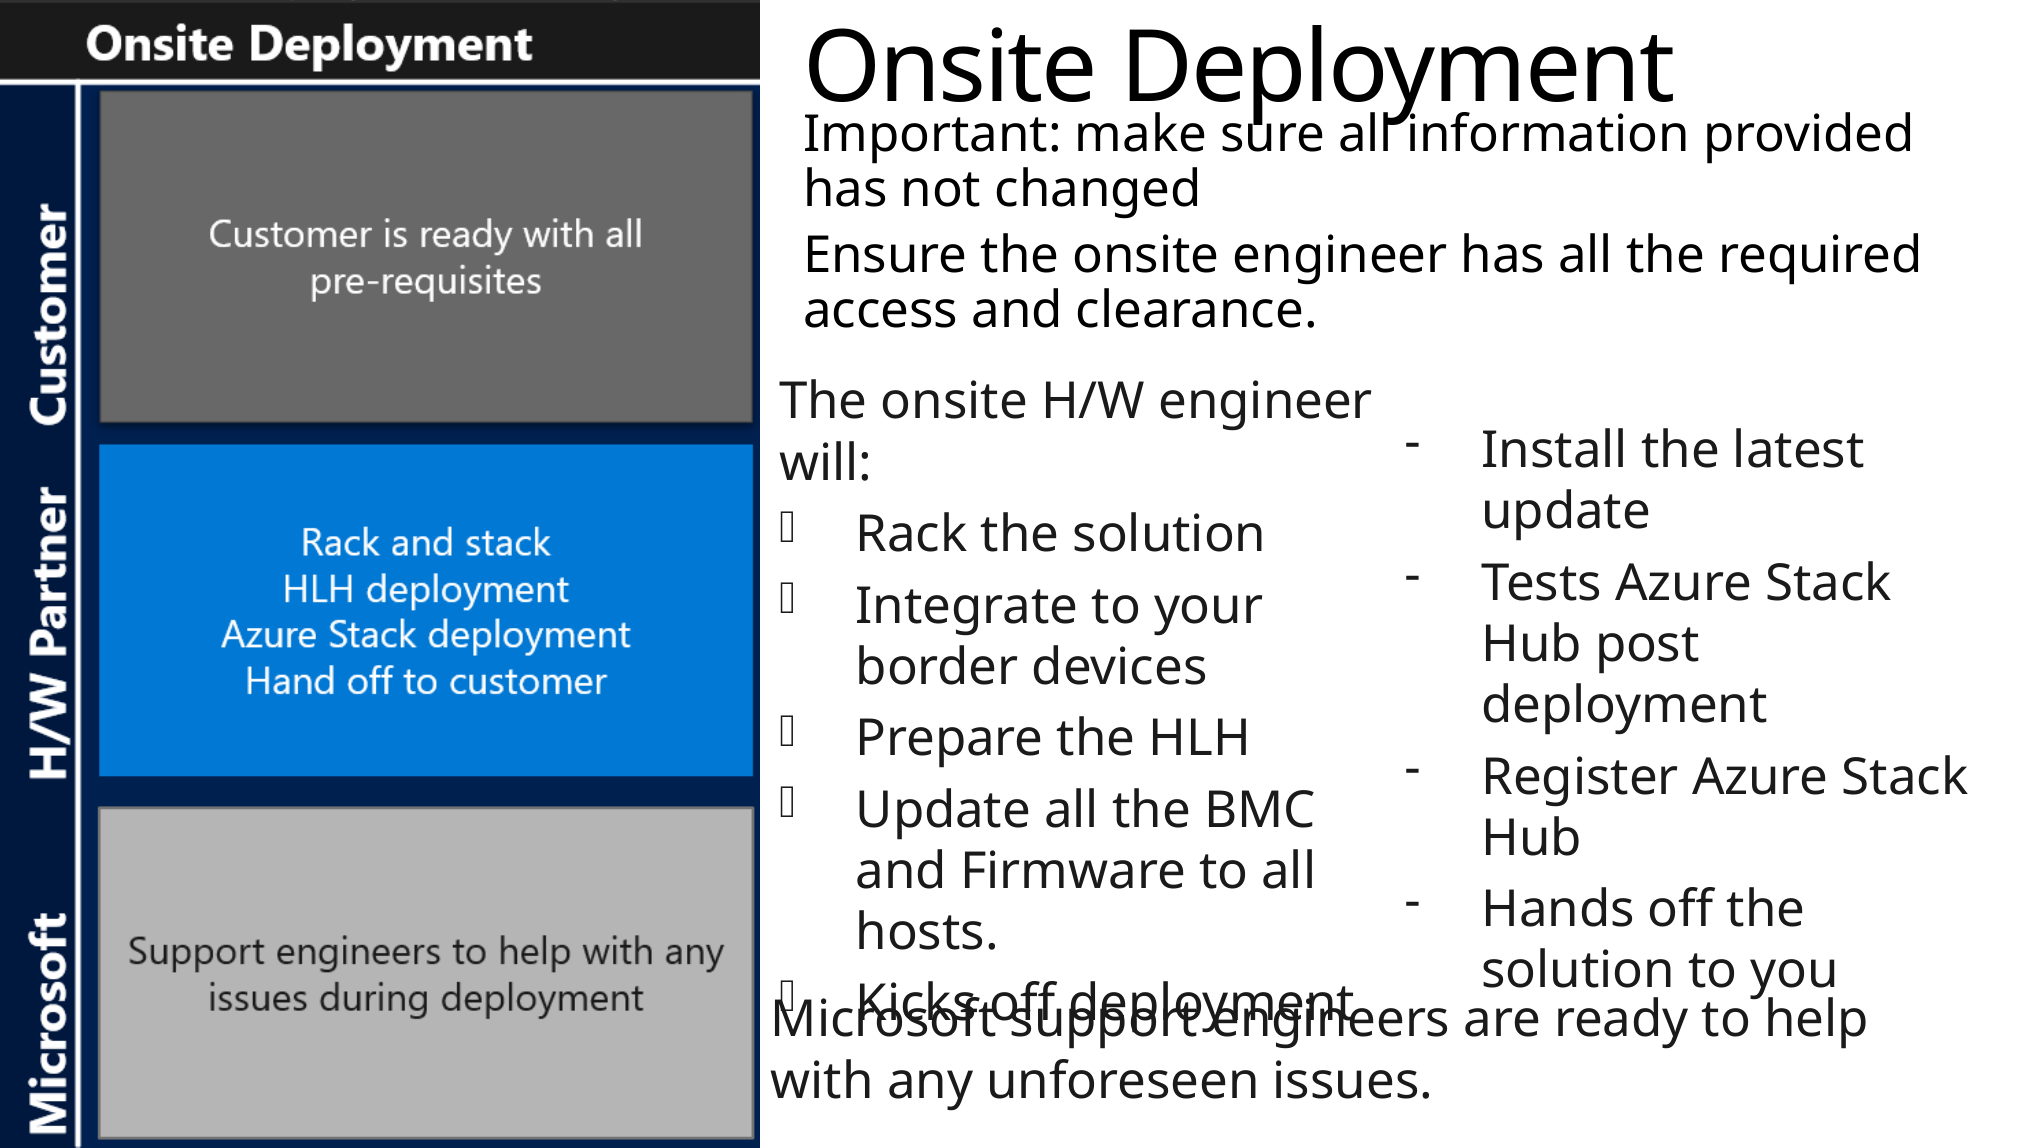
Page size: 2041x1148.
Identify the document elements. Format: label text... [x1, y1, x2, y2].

text_box The onsite H/W engineer will: Rack the solution Integrate to your border devices Prepare the HLH Update all the BMC and Firmware to all hosts. Kicks off deployment [779, 368, 1405, 985]
picture [0, 0, 760, 1148]
text_box Install the latest update Tests Azure Stack Hub post deployment Register Azure Stack Hub Hands off the solution to you [1404, 416, 1991, 999]
text_box Microsoft support engineers are ready to help with any unforeseen issues. [770, 985, 1983, 1109]
title Onsite Deployment [779, 0, 1925, 92]
list Important: make sure all information provided has not changed Ensure the onsite engineer has all the required access and clearance. [779, 92, 1991, 368]
